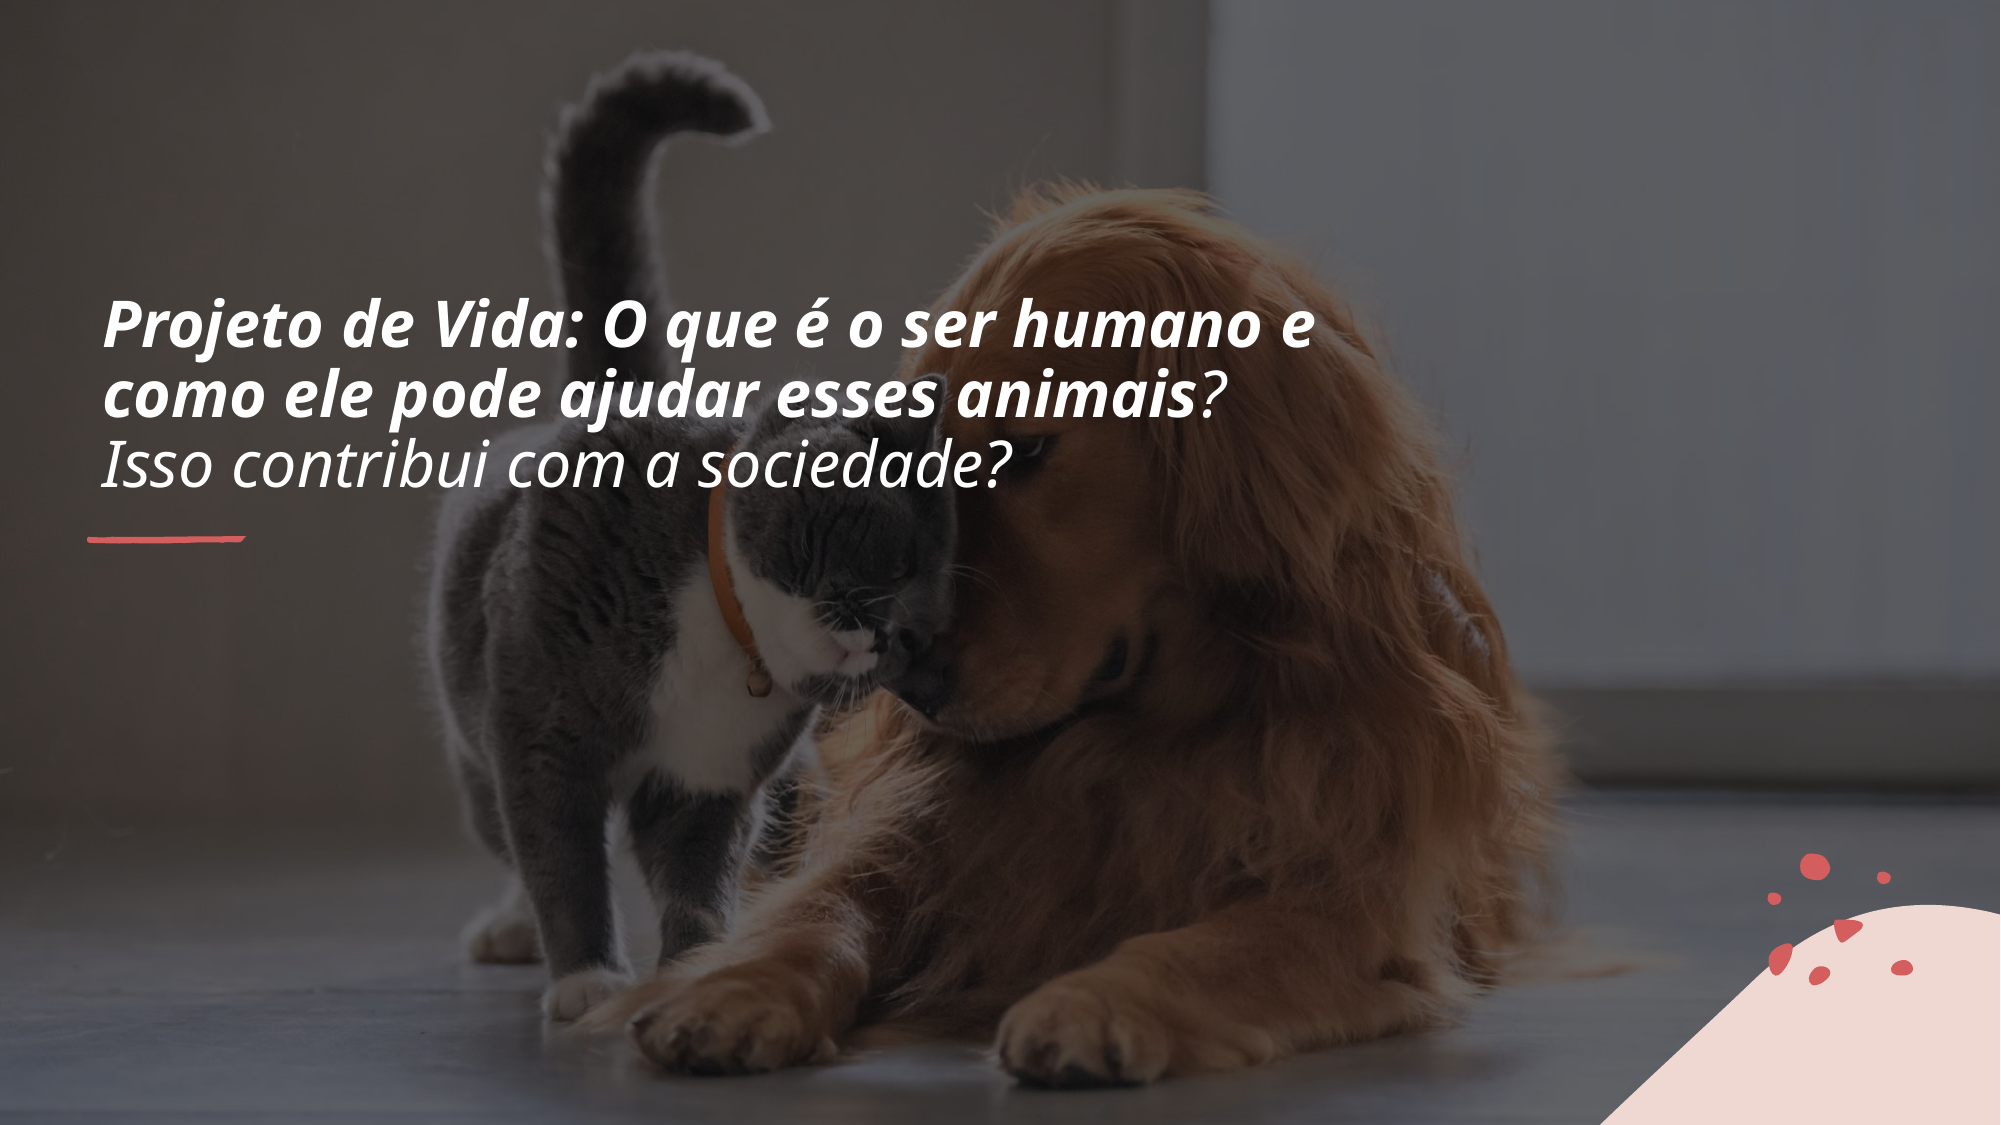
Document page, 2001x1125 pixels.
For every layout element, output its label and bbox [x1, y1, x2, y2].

picture [0, 0, 2000, 1125]
text_box [86, 536, 247, 544]
text_box [1767, 853, 1914, 986]
